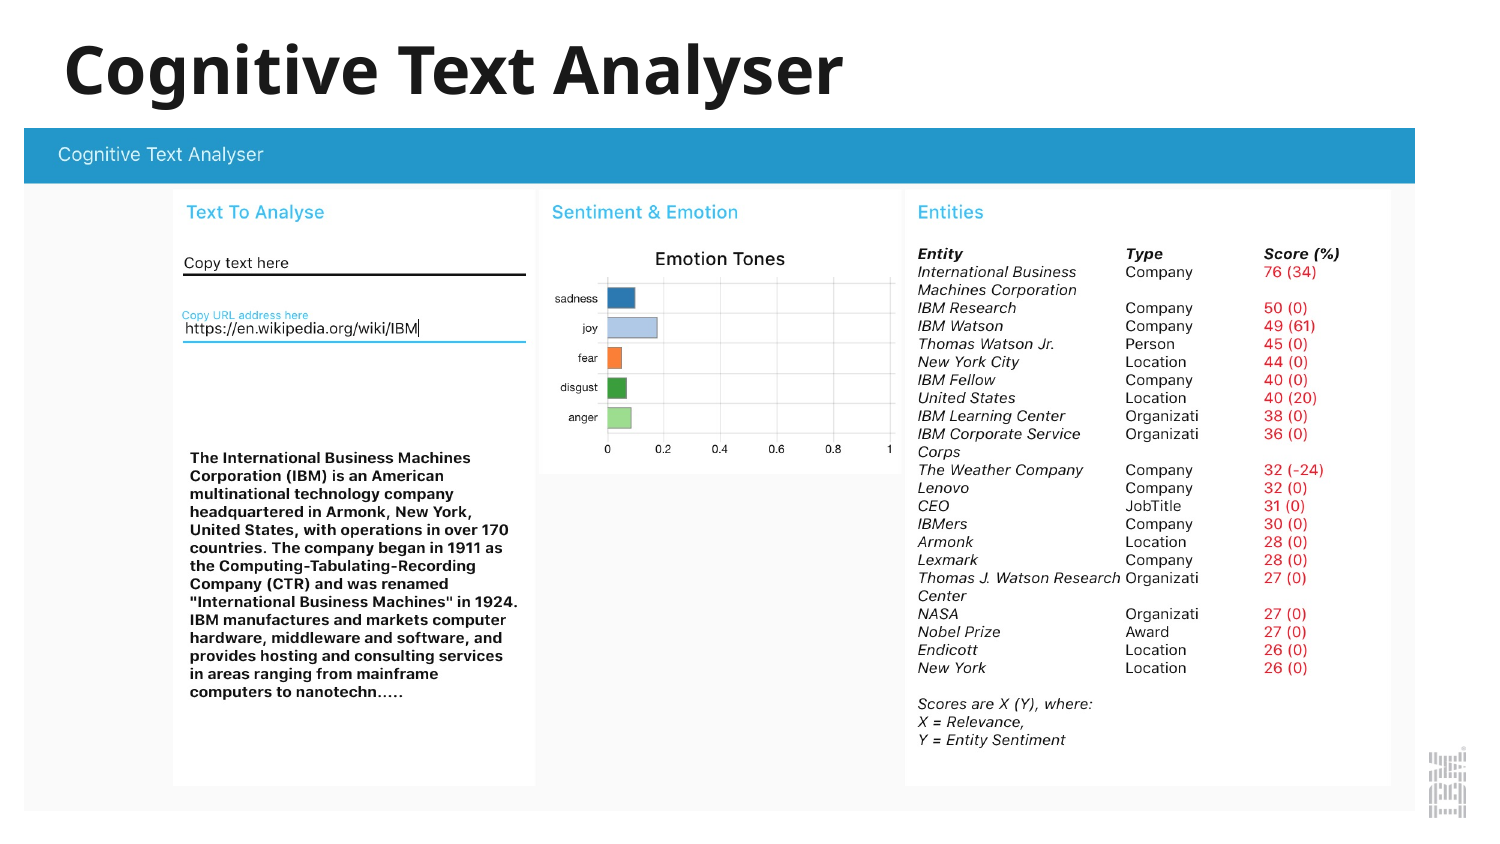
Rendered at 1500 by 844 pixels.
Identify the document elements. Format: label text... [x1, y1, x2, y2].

picture [23, 128, 1415, 811]
picture [1429, 746, 1466, 818]
text_box Cognitive Text Analyser [48, 29, 1308, 116]
